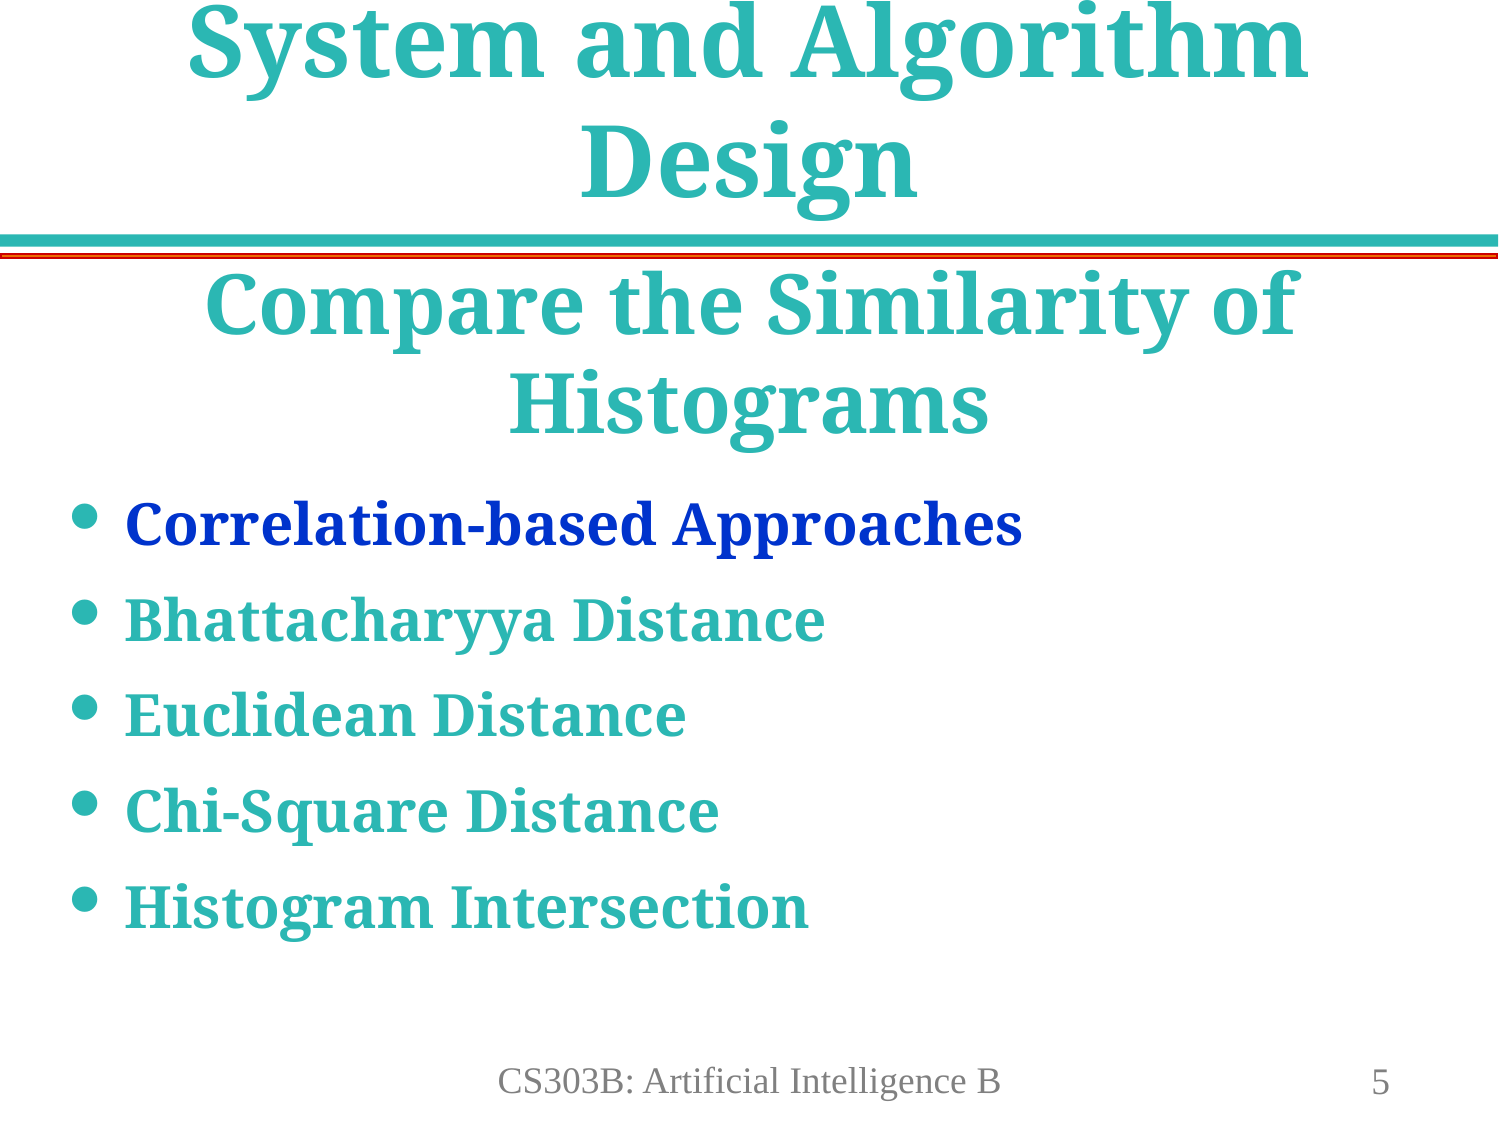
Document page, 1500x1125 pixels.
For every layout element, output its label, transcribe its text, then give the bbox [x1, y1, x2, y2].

text_box Correlation-based Approaches Bhattacharyya Distance Euclidean Distance Chi-Square Distance Histogram Intersection [53, 465, 1447, 1004]
text_box CS303B: Artificial Intelligence B [304, 1049, 1196, 1106]
text_box 5 [1356, 1049, 1500, 1107]
text_box Compare the Similarity of Histograms [0, 281, 1500, 420]
title System and Algorithm Design [0, 37, 1500, 226]
